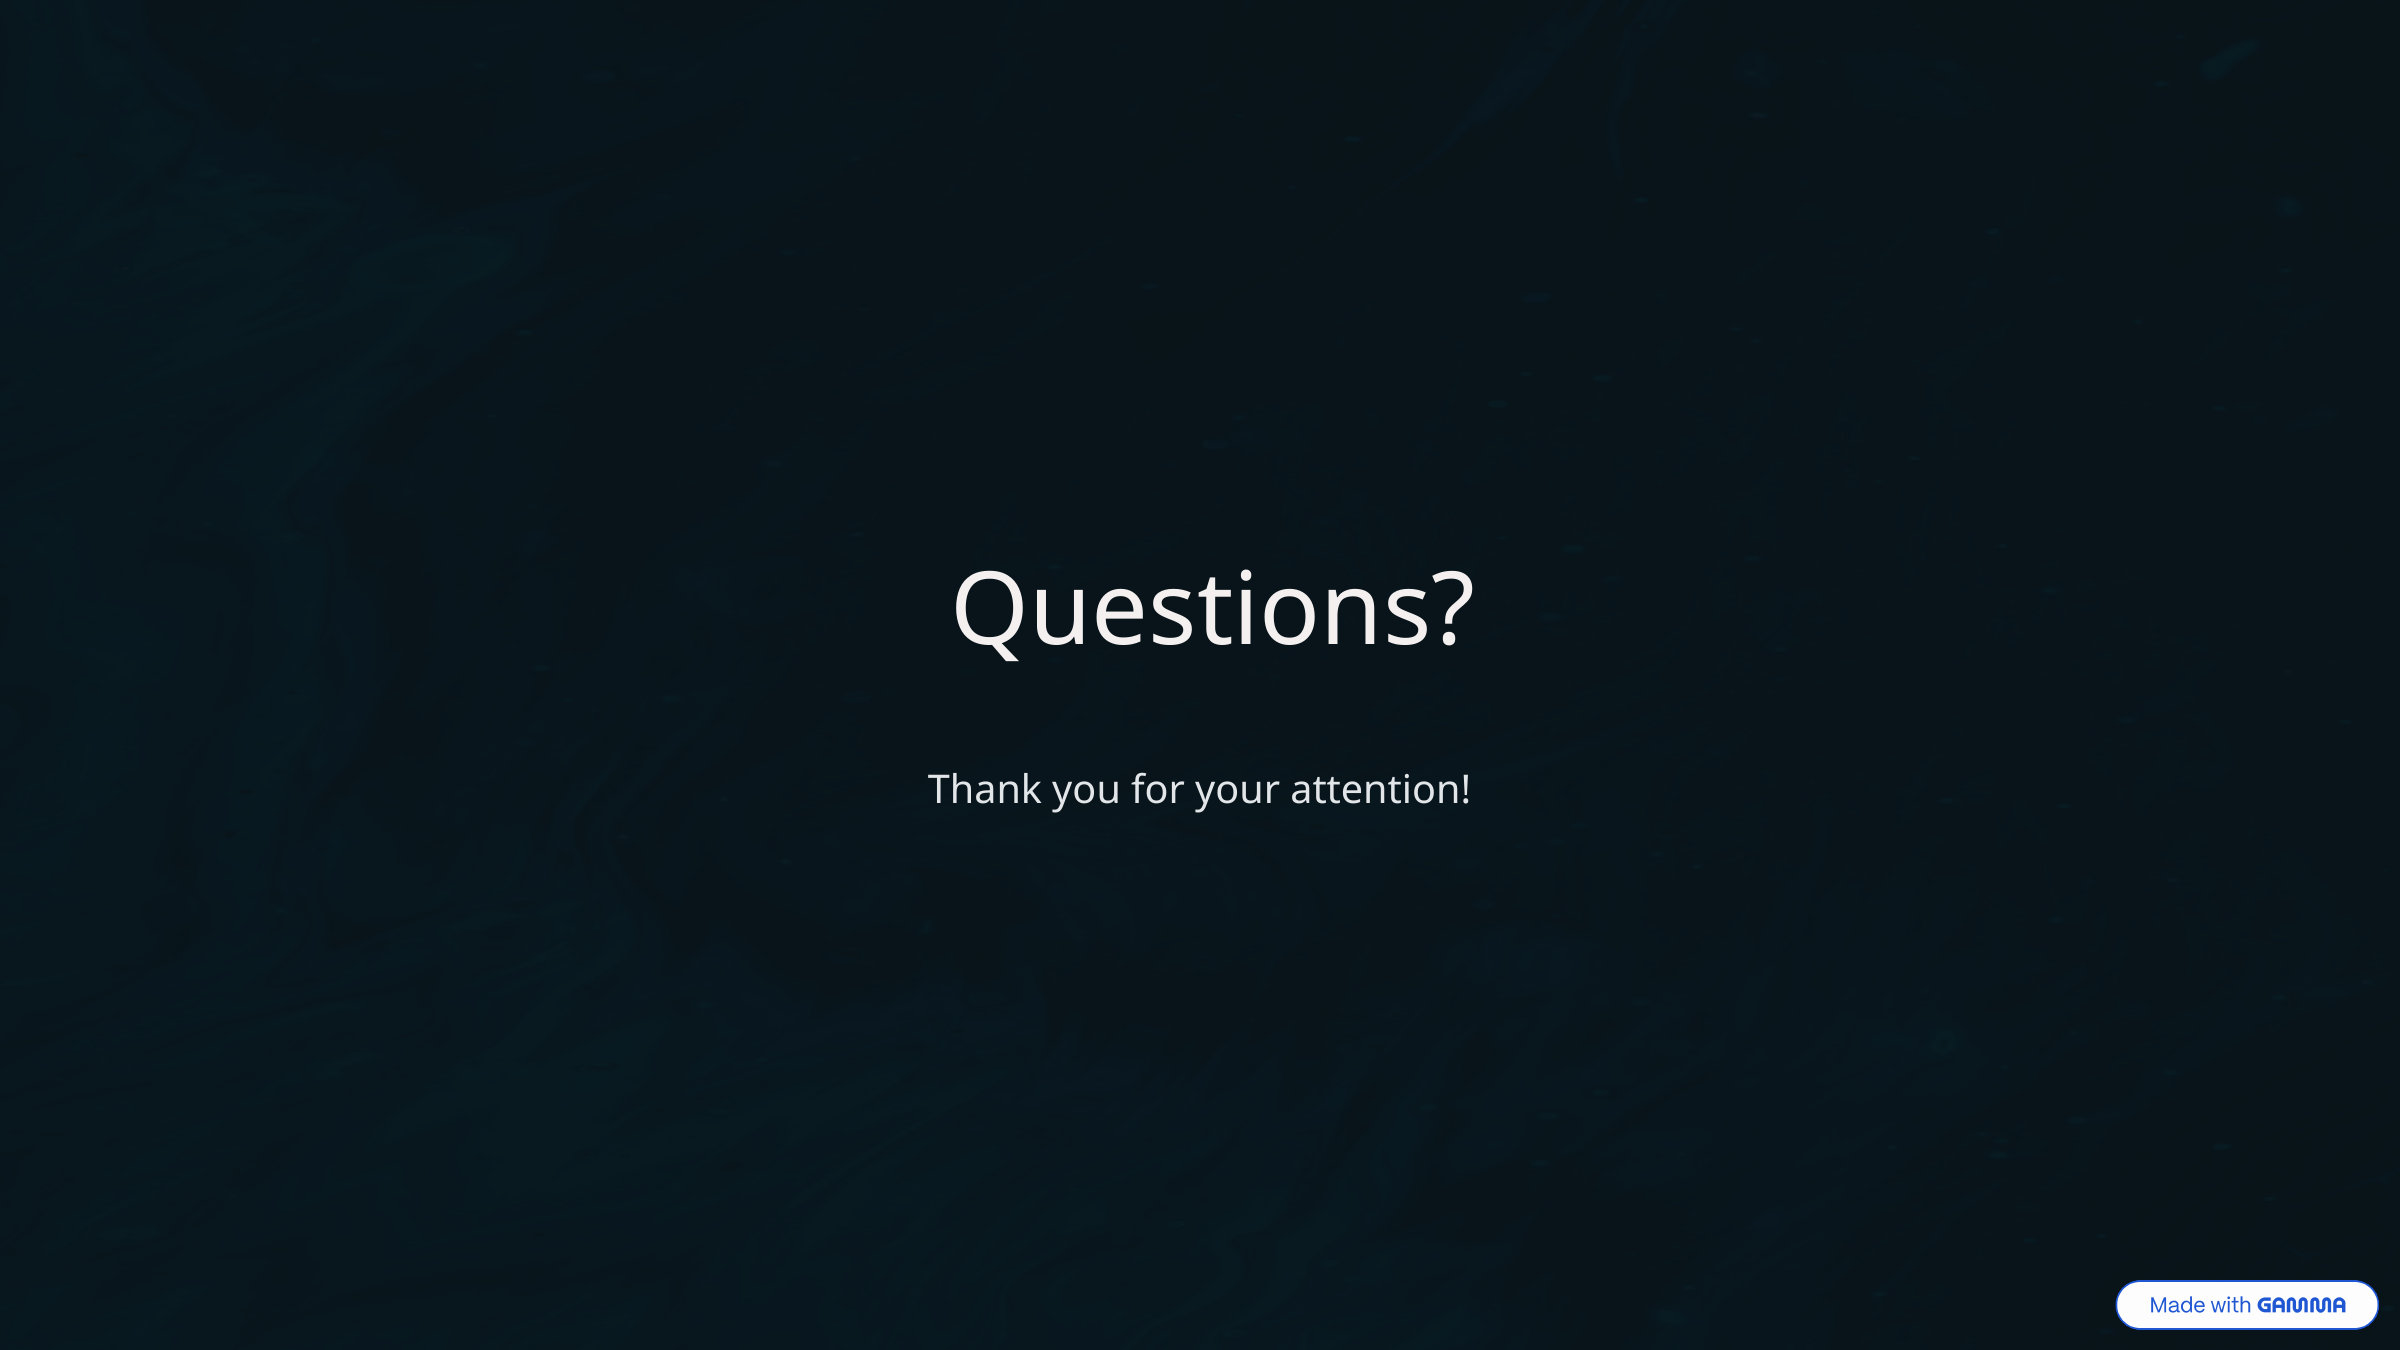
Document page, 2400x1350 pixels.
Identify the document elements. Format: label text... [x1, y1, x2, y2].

text_box Questions? [693, 538, 1707, 666]
text_box Thank you for your attention! [141, 746, 2259, 812]
picture [2106, 1271, 2389, 1339]
